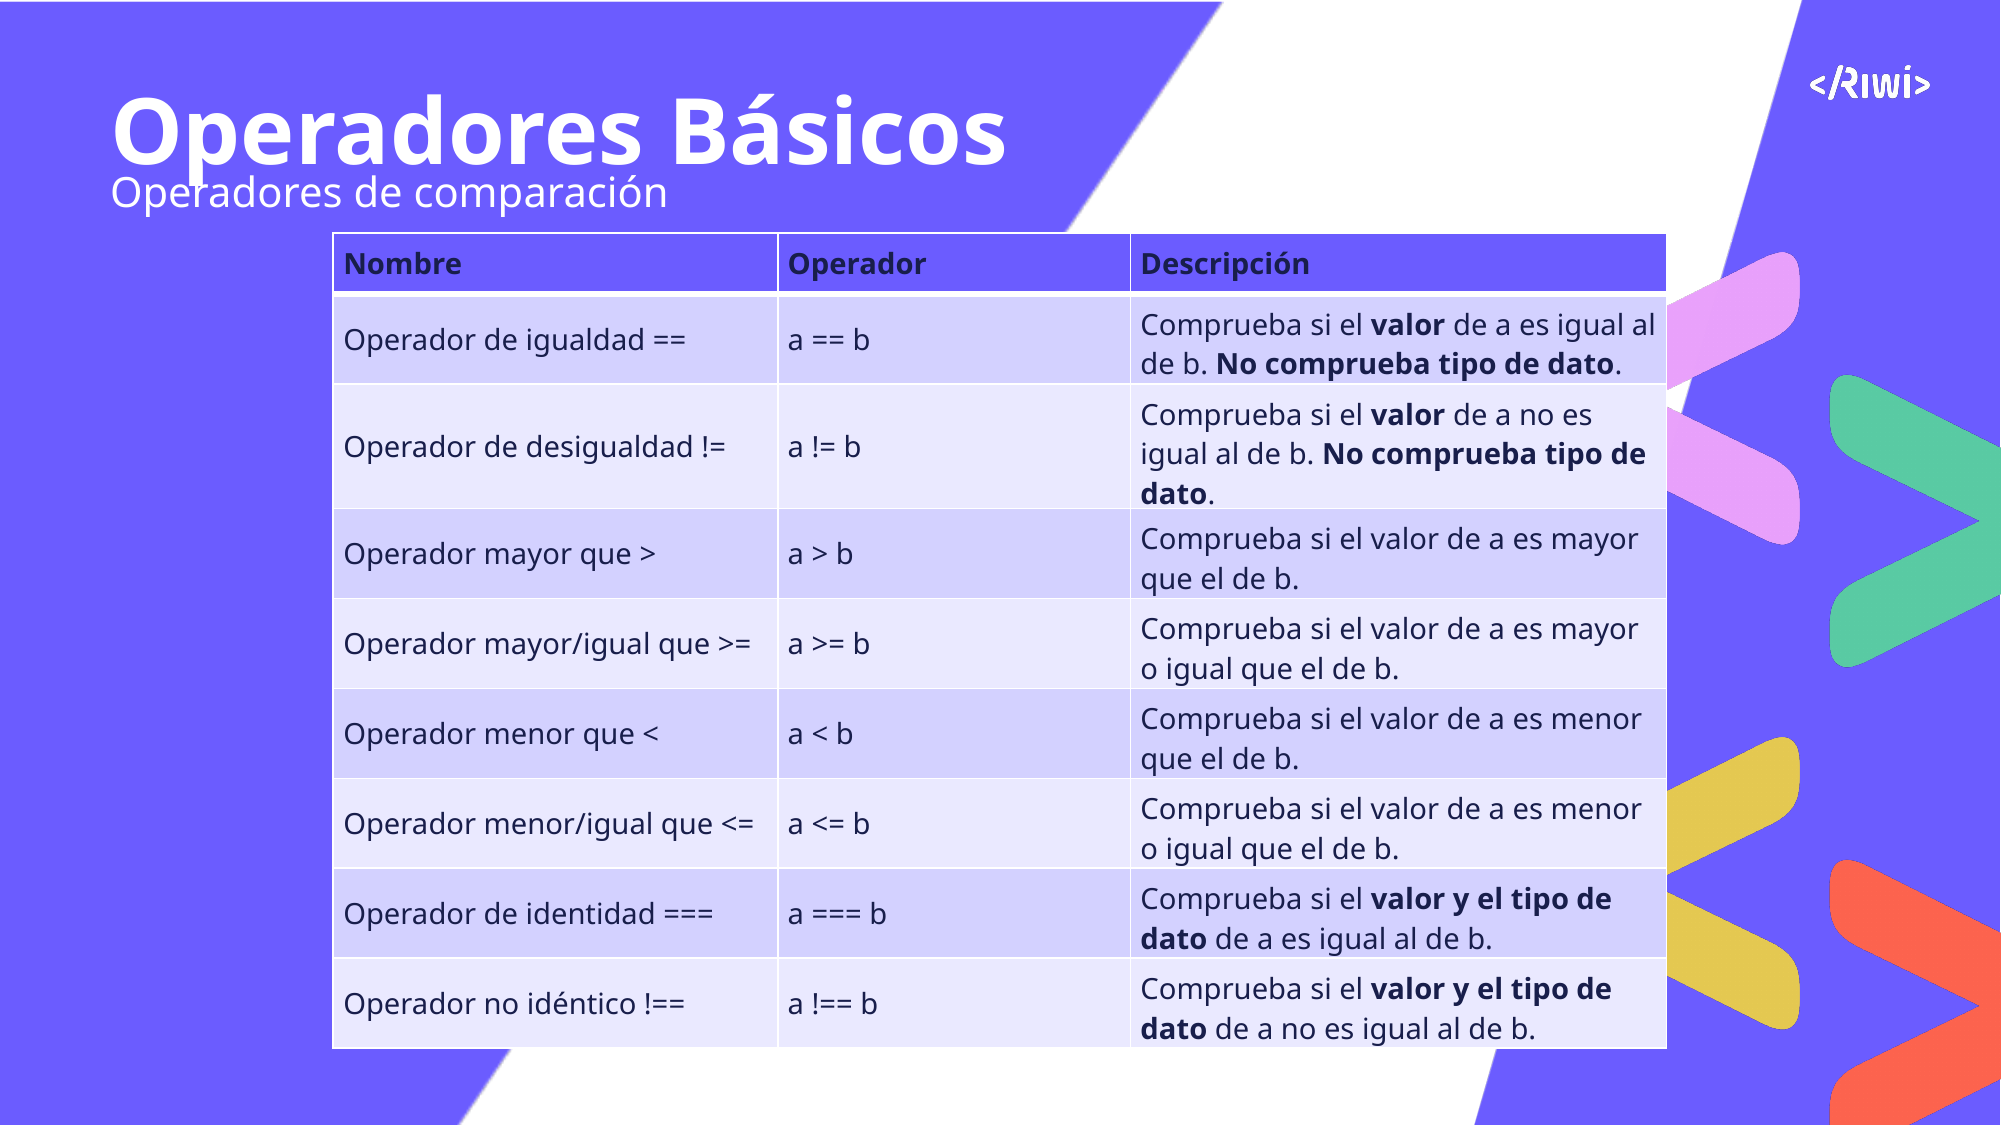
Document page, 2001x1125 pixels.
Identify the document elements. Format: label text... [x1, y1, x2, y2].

picture [1473, 0, 2001, 1125]
table_cell Comprueba si el valor y el tipo de dato de a es igual al de b. [1230, 869, 1468, 957]
table_cell Comprueba si el valor de a es menor o igual que el de b. [1230, 779, 1468, 867]
table_cell Comprueba si el valor de a no es igual al de b. No comprueba tipo de dato. [1230, 385, 1468, 508]
picture [0, 0, 1225, 1125]
table_cell Comprueba si el valor de a es menor que el de b. [1230, 689, 1468, 778]
table_header Descripción [1230, 234, 1468, 291]
table_cell Comprueba si el valor y el tipo de dato de a no es igual al de b. [1230, 959, 1468, 1047]
table_cell Comprueba si el valor de a es mayor que el de b. [1230, 509, 1468, 598]
table_cell Comprueba si el valor de a es mayor o igual que el de b. [1230, 599, 1468, 688]
table_cell Comprueba si el valor de a es igual al de b. No comprueba tipo de dato. [1230, 297, 1468, 383]
